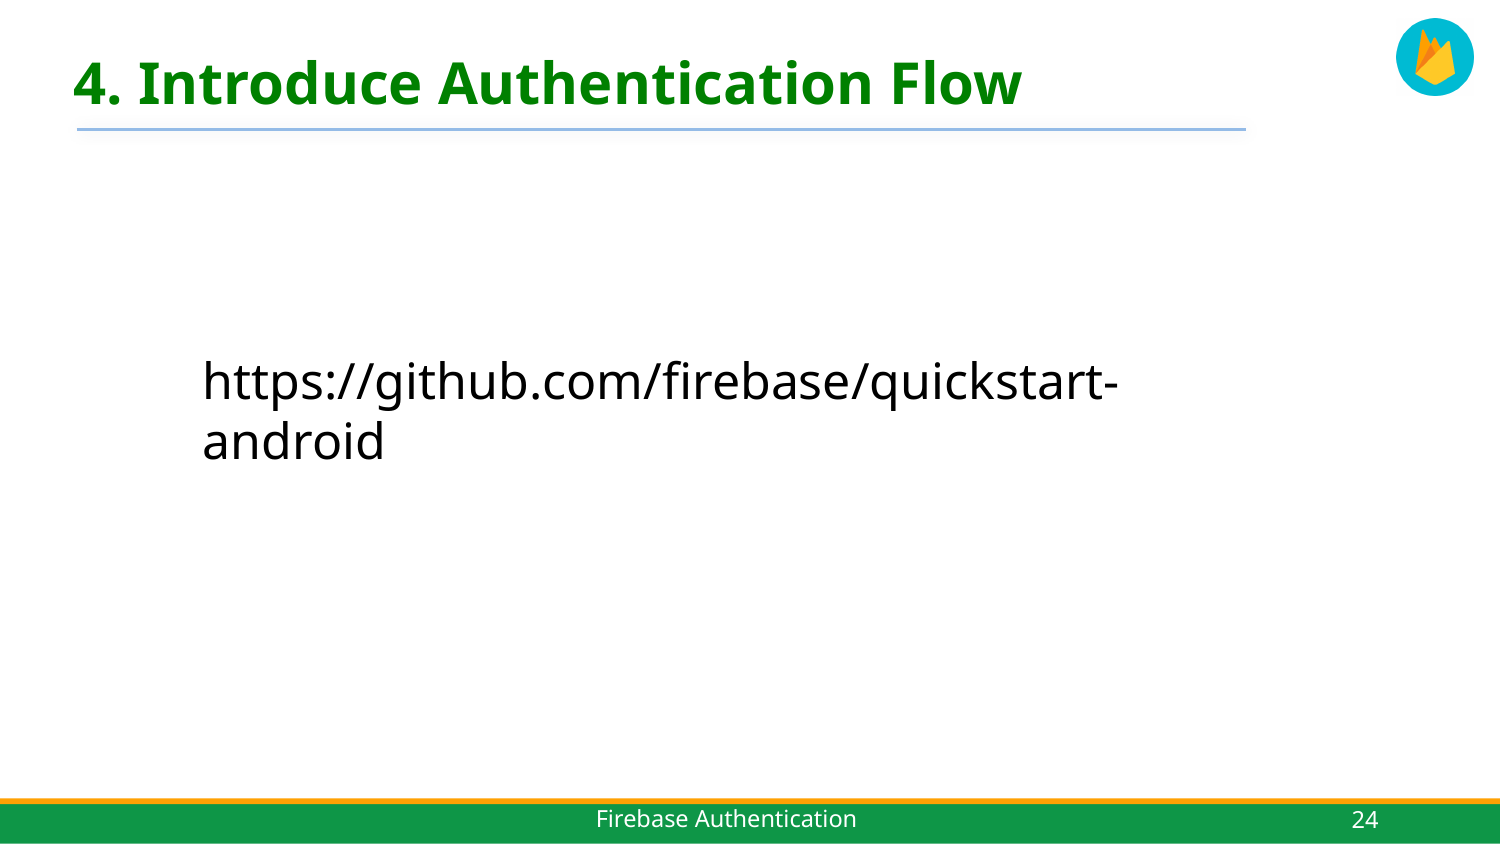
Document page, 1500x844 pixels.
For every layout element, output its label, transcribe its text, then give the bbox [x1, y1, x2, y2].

footer Firebase Authentication [527, 802, 927, 843]
picture [1396, 18, 1474, 96]
title 4. Introduce Authentication Flow [64, 0, 1371, 126]
list https://github.com/firebase/quickstart-android [193, 340, 1212, 496]
slide_number 24 [1074, 799, 1388, 844]
